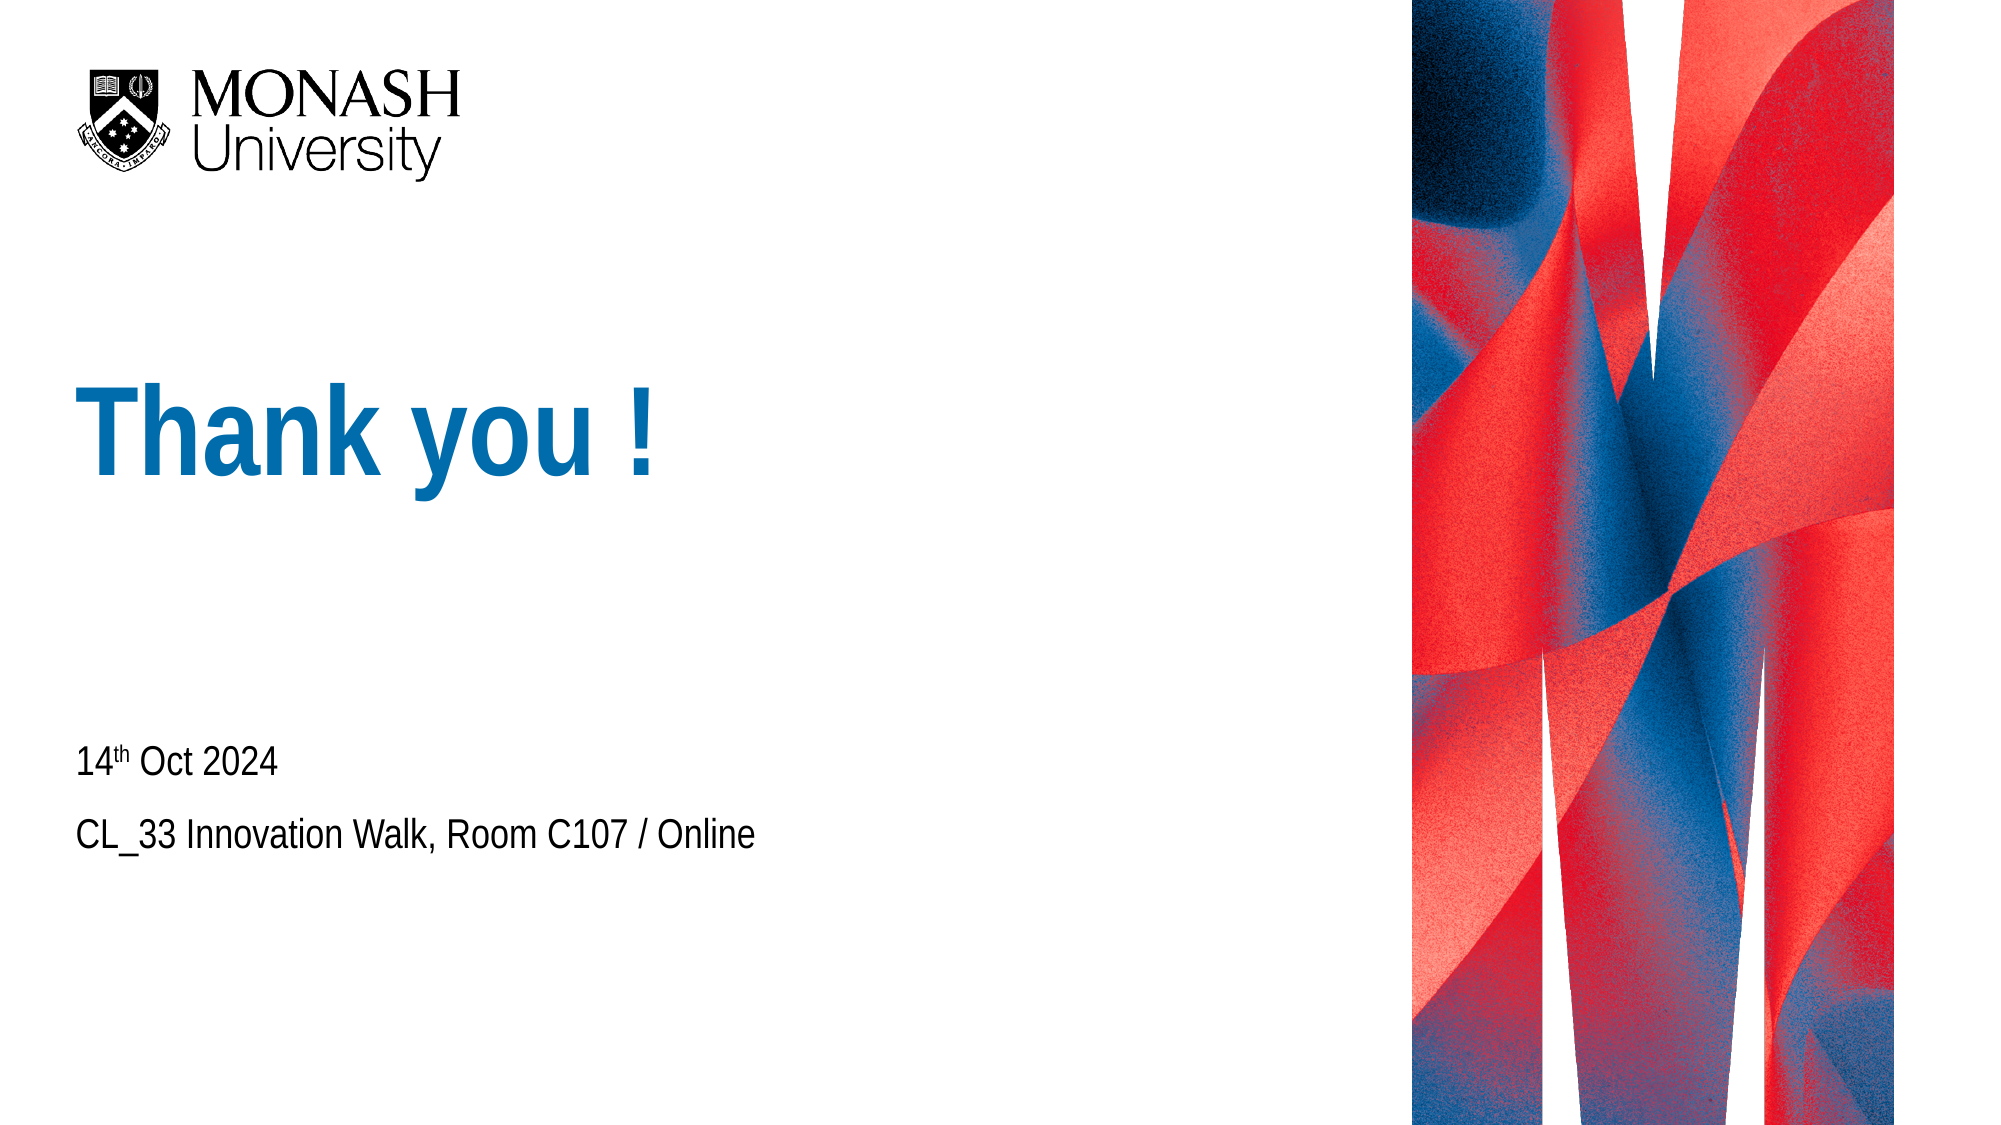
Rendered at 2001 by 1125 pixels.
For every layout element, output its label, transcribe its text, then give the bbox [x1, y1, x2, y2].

text_box CL_33 Innovation Walk, Room C107 / Online [60, 805, 988, 932]
picture [1412, 0, 1894, 1125]
text_box 14th Oct 2024 [60, 732, 988, 800]
picture [76, 69, 460, 182]
text_box Thank you ! [60, 358, 1180, 603]
